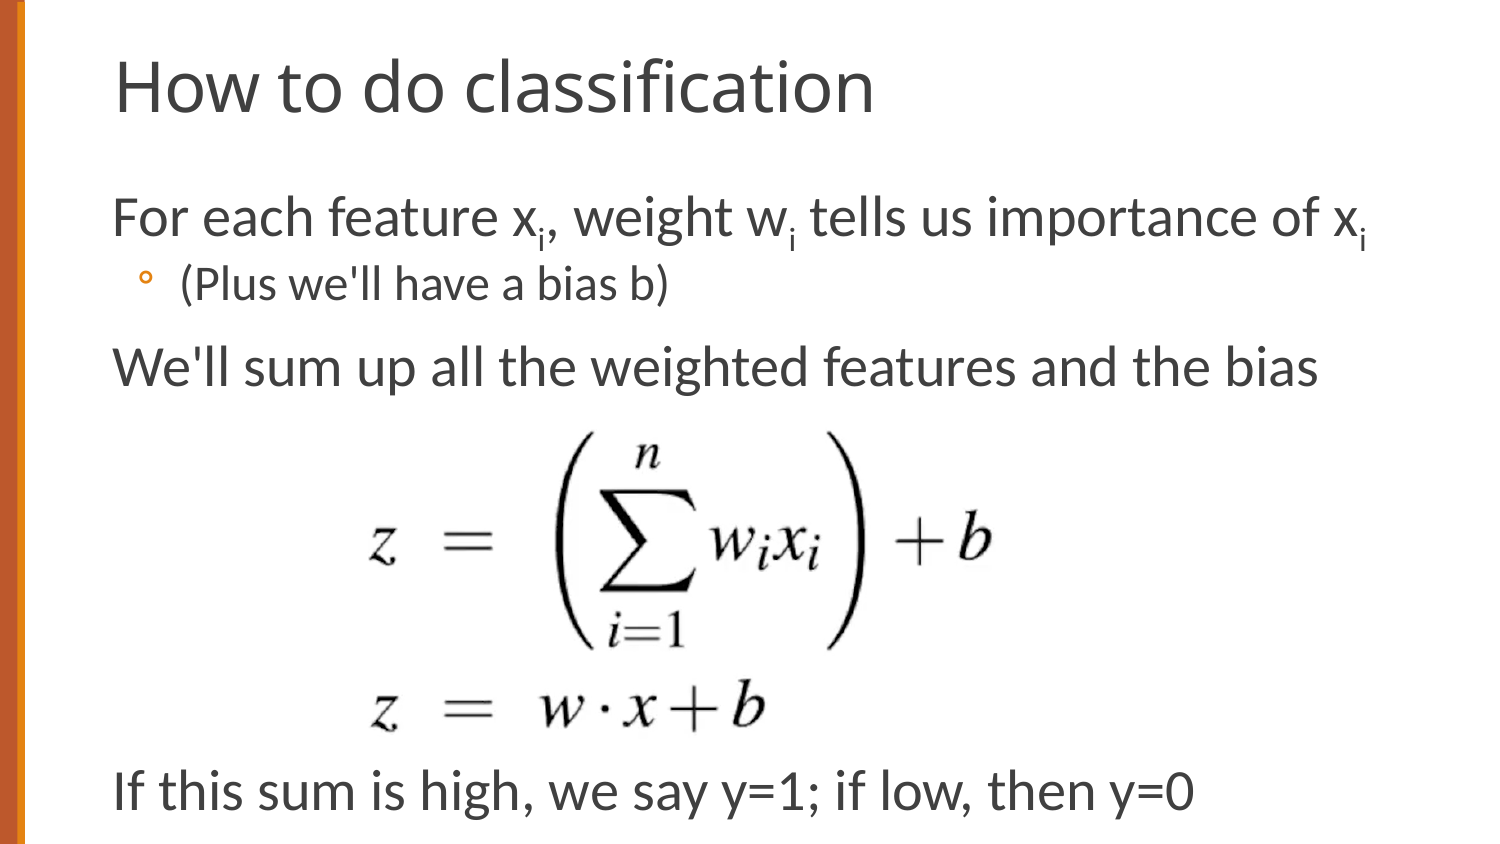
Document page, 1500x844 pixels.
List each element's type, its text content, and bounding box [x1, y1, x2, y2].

picture [286, 397, 1051, 760]
list For each feature xi, weight wi tells us importance of xi (Plus we'll have a bias b) We'll sum up all the weighted features and the bias If this sum is high, we say y=1; if low, then y=0 [112, 171, 1450, 844]
title How to do classification [98, 46, 1324, 135]
